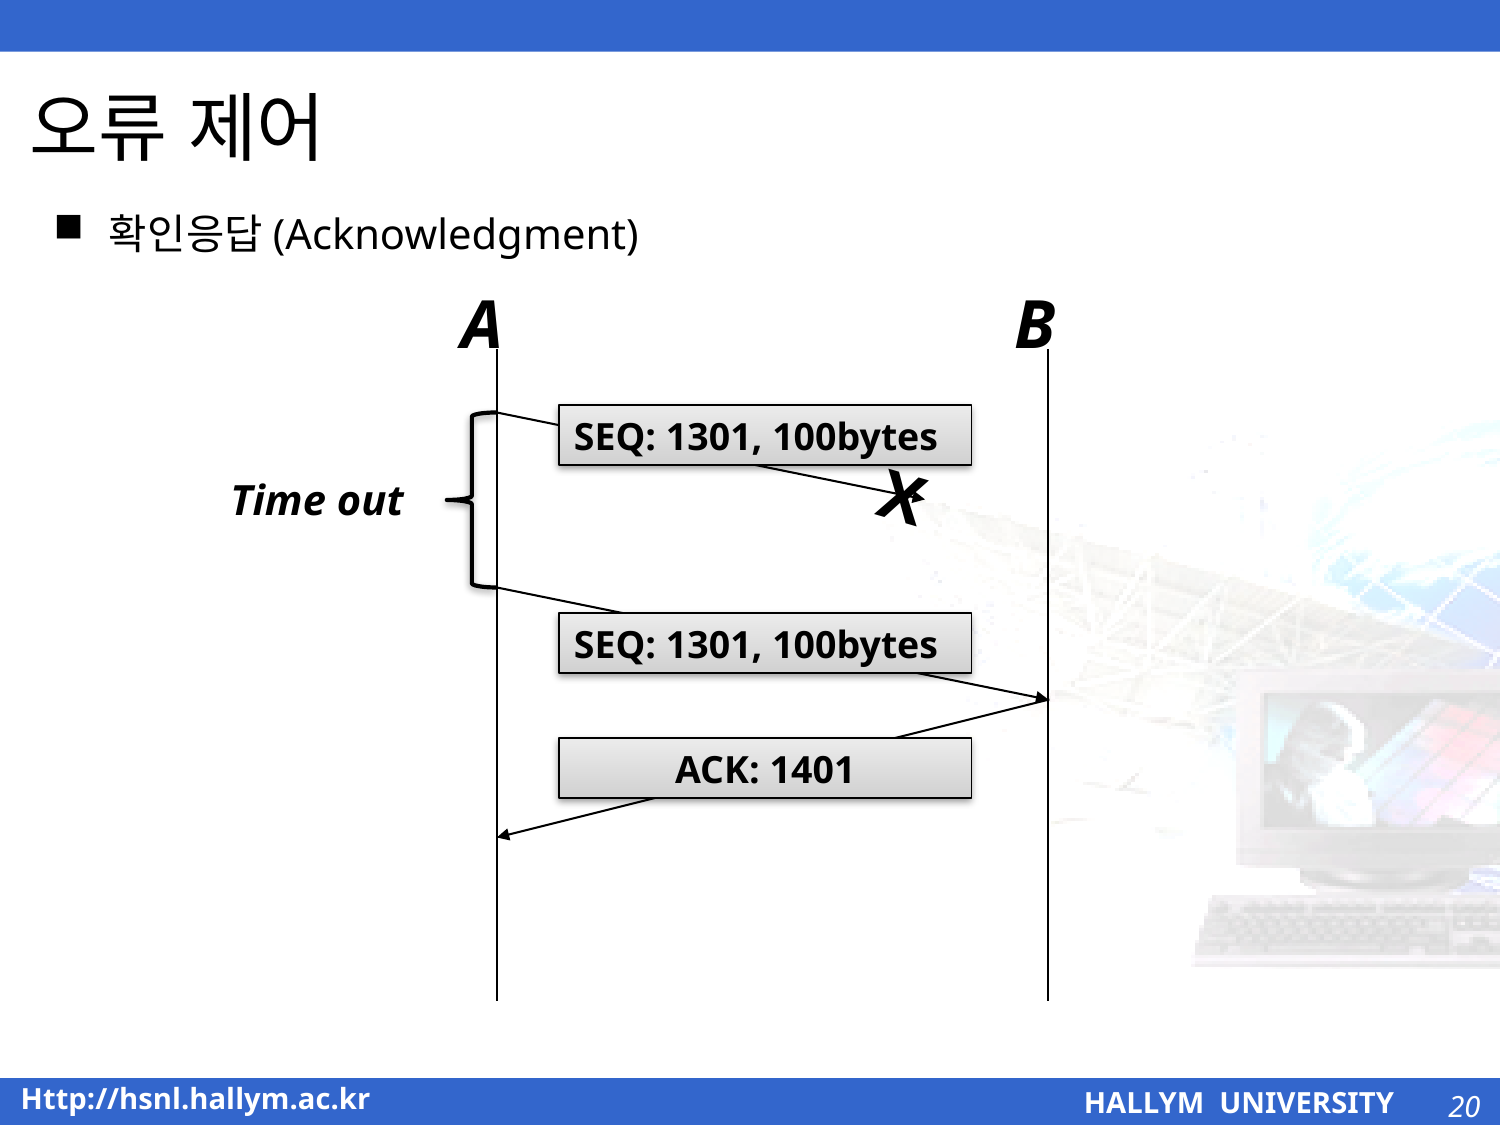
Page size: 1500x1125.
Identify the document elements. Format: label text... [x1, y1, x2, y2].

list 확인응답(Acknowledgment) [37, 200, 1463, 1000]
text_box A [446, 274, 497, 370]
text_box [496, 412, 926, 500]
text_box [496, 699, 1049, 838]
text_box B [999, 274, 1050, 370]
text_box Time out [187, 465, 447, 531]
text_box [496, 587, 1049, 699]
text_box [447, 410, 492, 590]
text_box X [854, 474, 969, 557]
text_box SEQ: 1301, 100bytes [558, 404, 972, 466]
slide_number 20 [1182, 1080, 1496, 1125]
title 오류 제어 [14, 76, 1500, 175]
